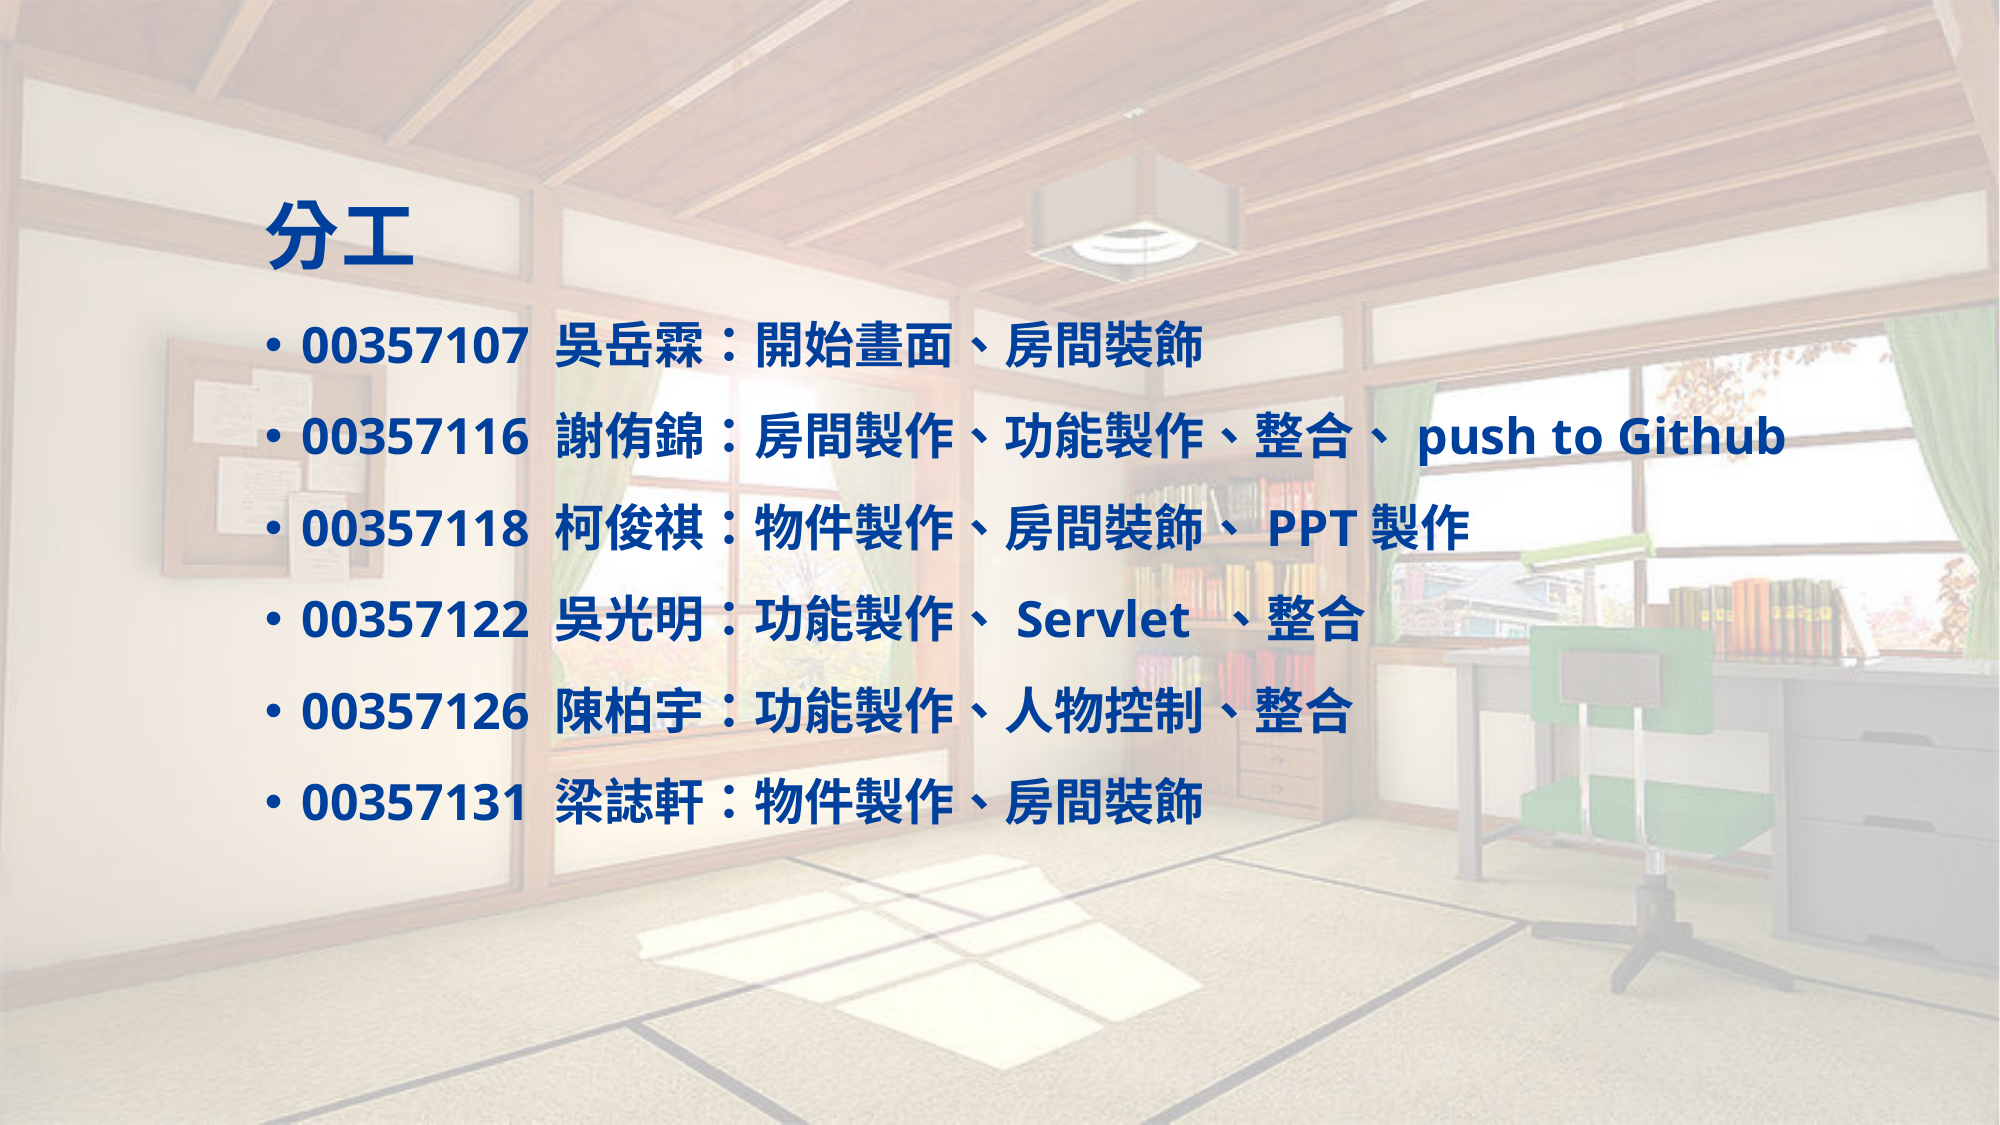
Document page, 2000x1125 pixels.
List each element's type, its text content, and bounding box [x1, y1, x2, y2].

title 分工 [249, 62, 1969, 288]
list 00357107 吳岳霖：開始畫面、房間裝飾 00357116 謝侑錦：房間製作、功能製作、整合、push to Github 00357118 柯俊祺：物件製作、房間裝飾、PPT製作 00357122 吳光明：功能製作、Servlet 、整合 00357126 陳柏宇：功能製作、人物控制、整合 00357131 梁誌軒：物件製作、房間裝飾 [249, 312, 1815, 988]
